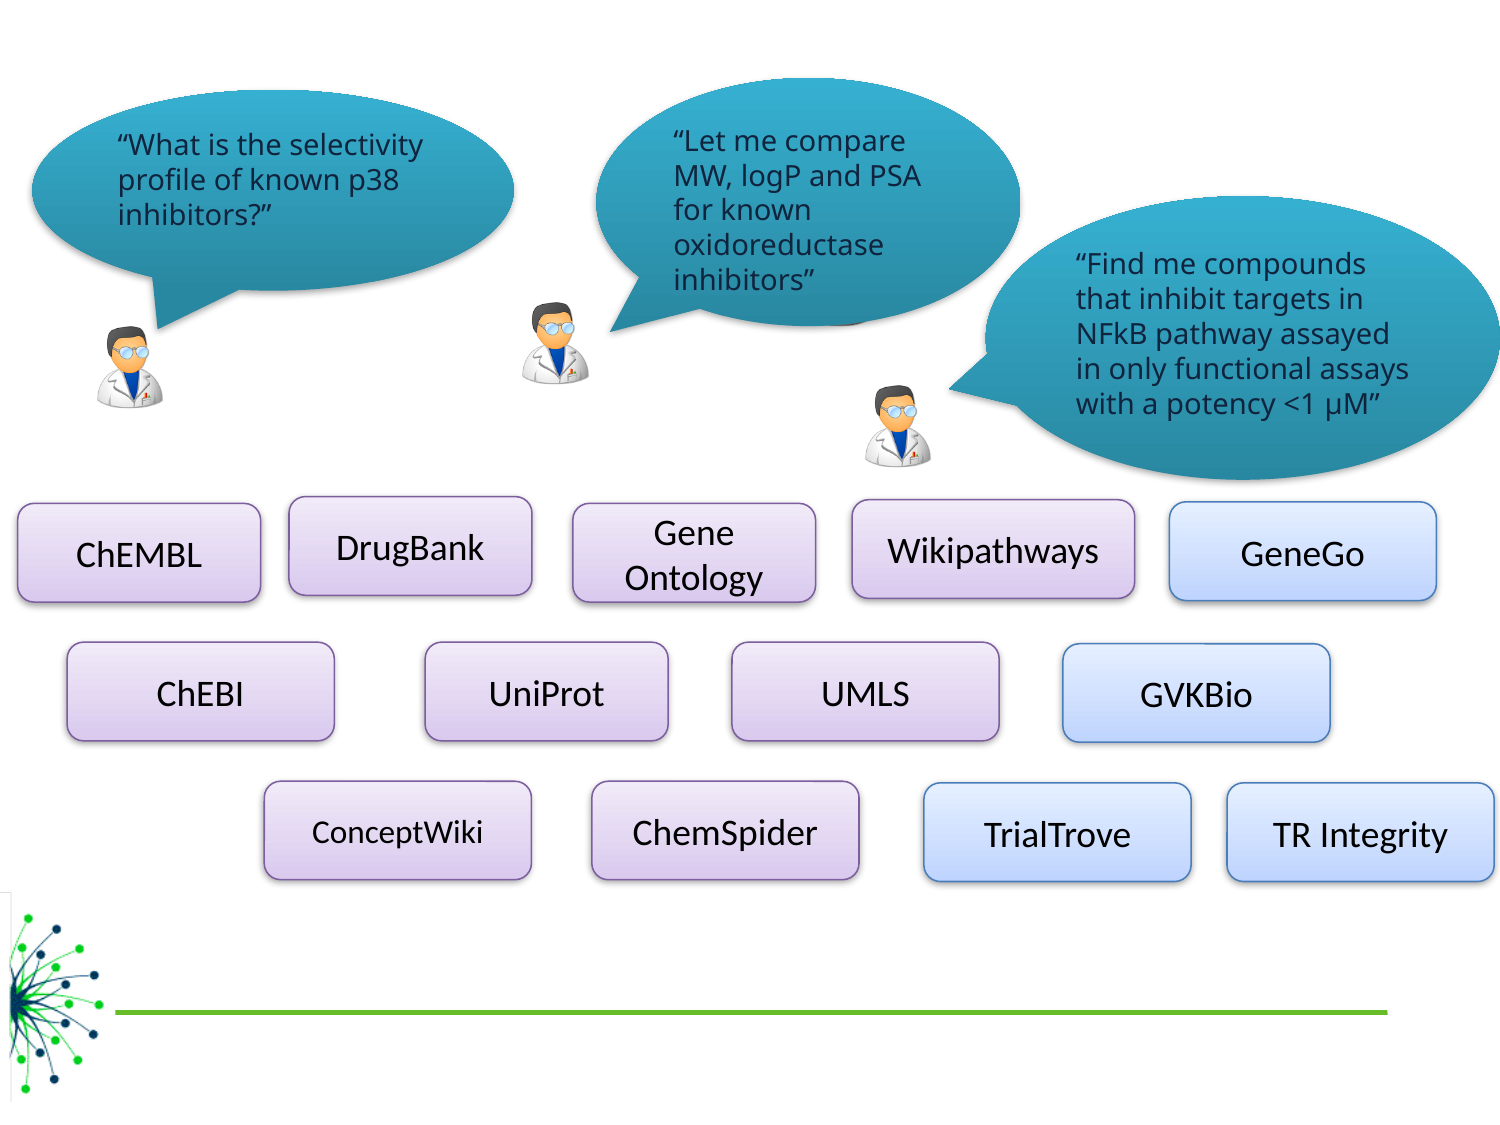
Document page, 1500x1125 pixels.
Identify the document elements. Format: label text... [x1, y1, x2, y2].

text_box “Find me compounds that inhibit targets in NFkB pathway assayed in only functional assays with a potency <1 μM” [948, 196, 1500, 480]
text_box Wikipathways [851, 498, 1136, 600]
text_box ChEBI [66, 641, 336, 742]
text_box UniProt [424, 641, 669, 742]
text_box “What is the selectivity profile of known p38 inhibitors?” [32, 89, 514, 324]
text_box GVKBio [1062, 642, 1331, 743]
picture [0, 862, 116, 1102]
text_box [88, 326, 173, 409]
text_box DrugBank [288, 495, 533, 597]
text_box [855, 385, 940, 468]
text_box ConceptWiki [263, 780, 533, 881]
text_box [796, 243, 882, 328]
text_box ChemSpider [591, 780, 860, 881]
text_box “Let me compare MW, logP and PSA for known oxidoreductase inhibitors” [596, 78, 1021, 333]
text_box Gene Ontology [572, 502, 817, 603]
text_box UMLS [731, 641, 1000, 742]
text_box TrialTrove [923, 782, 1192, 883]
text_box ChEMBL [16, 502, 262, 603]
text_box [513, 302, 598, 386]
text_box TR Integrity [1226, 782, 1495, 883]
text_box GeneGo [1168, 501, 1438, 602]
